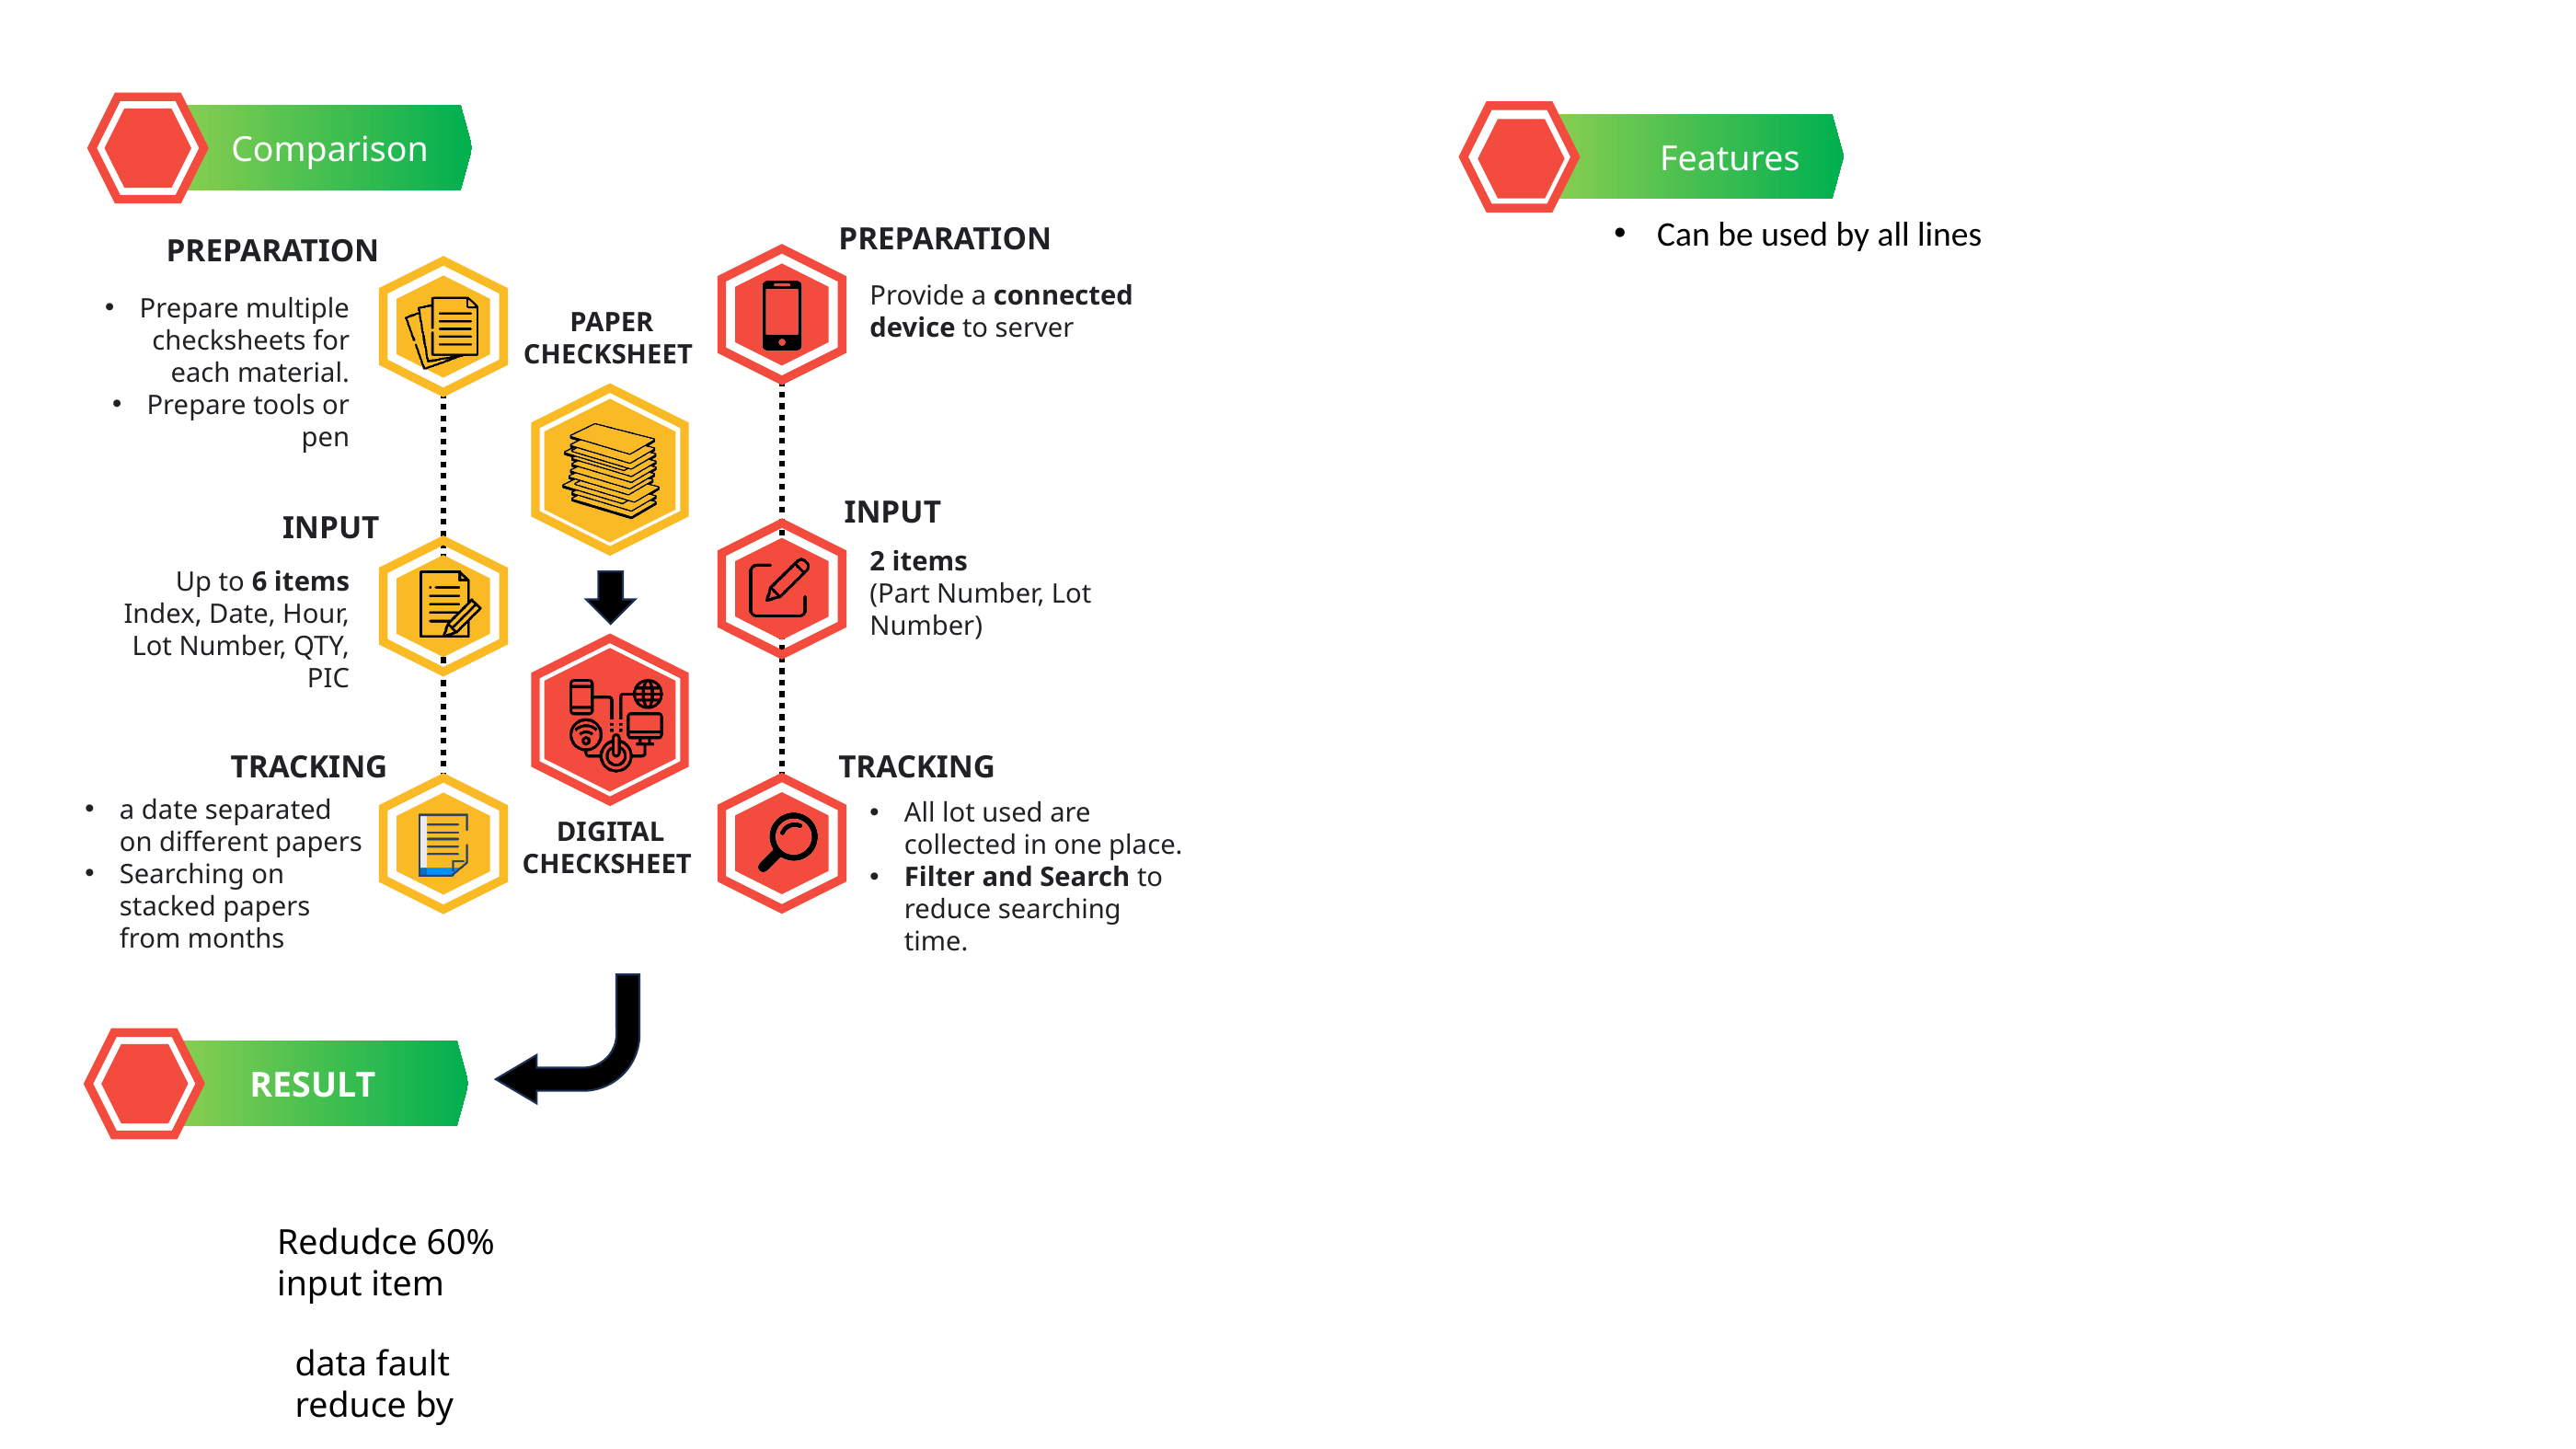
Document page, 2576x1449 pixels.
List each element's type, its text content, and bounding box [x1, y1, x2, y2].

text_box PREPARATION [71, 224, 402, 275]
text_box [493, 973, 641, 1106]
text_box DIGITAL CHECKSHEET [504, 807, 718, 886]
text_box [87, 1032, 201, 1135]
text_box RESULT [201, 1039, 470, 1127]
text_box TRACKING [188, 740, 401, 785]
text_box All lot used are collected in one place. Filter and Search to reduce searching time. [856, 788, 1203, 963]
text_box Features [1576, 112, 1846, 201]
text_box Can be used by all lines [1600, 204, 2148, 302]
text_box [721, 248, 843, 381]
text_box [535, 387, 684, 551]
text_box INPUT [830, 486, 1044, 536]
text_box Comparison [204, 103, 474, 191]
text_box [383, 260, 504, 393]
text_box 2 items (Part Number, Lot Number) [856, 537, 1203, 648]
text_box TRACKING [824, 740, 1038, 791]
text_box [383, 540, 504, 673]
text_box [535, 638, 684, 801]
text_box Redudce 60% input item [263, 1213, 535, 1310]
text_box INPUT [188, 500, 401, 552]
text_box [1463, 105, 1576, 209]
text_box PAPER CHECKSHEET [505, 298, 719, 376]
text_box Up to 6 items Index, Date, Hour, Lot Number, QTY, PIC [71, 558, 363, 700]
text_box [721, 523, 843, 655]
text_box data fault reduce by [281, 1334, 554, 1432]
text_box a date separated on different papers Searching on stacked papers from months [71, 785, 383, 960]
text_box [383, 777, 504, 910]
text_box PREPARATION [824, 212, 1131, 263]
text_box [721, 776, 843, 909]
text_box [91, 97, 204, 200]
text_box [583, 570, 638, 626]
text_box Provide a connected device to server [856, 270, 1203, 350]
text_box Prepare multiple checksheets for each material. Prepare tools or pen [71, 283, 363, 459]
